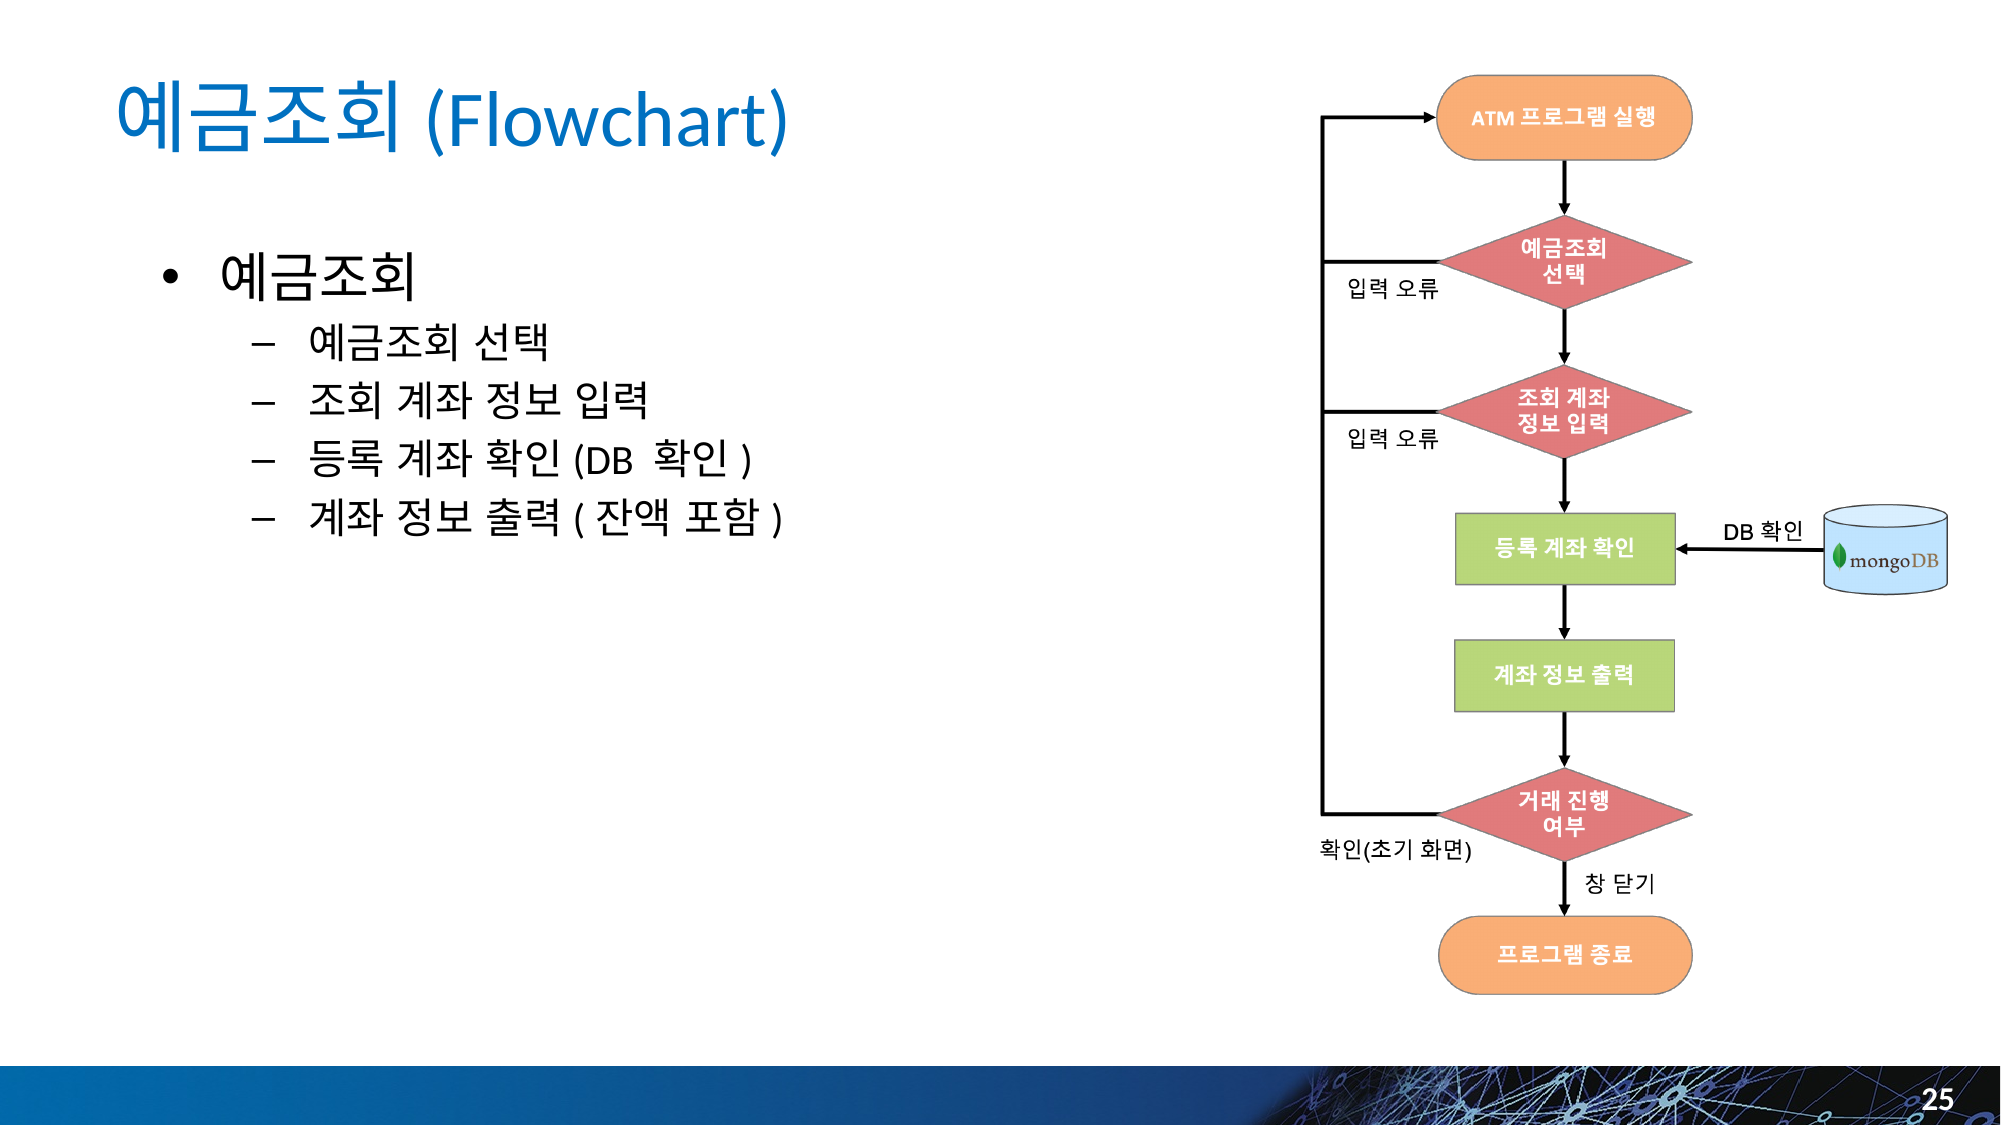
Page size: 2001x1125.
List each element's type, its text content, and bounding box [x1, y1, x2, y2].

slide_number 25 [1519, 1067, 1970, 1125]
picture [0, 1066, 2001, 1125]
title 예금조회(Flowchart) [99, 45, 872, 200]
picture [1303, 73, 1949, 995]
list 예금조회 예금조회 선택 조회 계좌 정보 입력 등록 계좌 확인(DB 확인) 계좌 정보 출력(잔액 포함) [146, 235, 1906, 1039]
